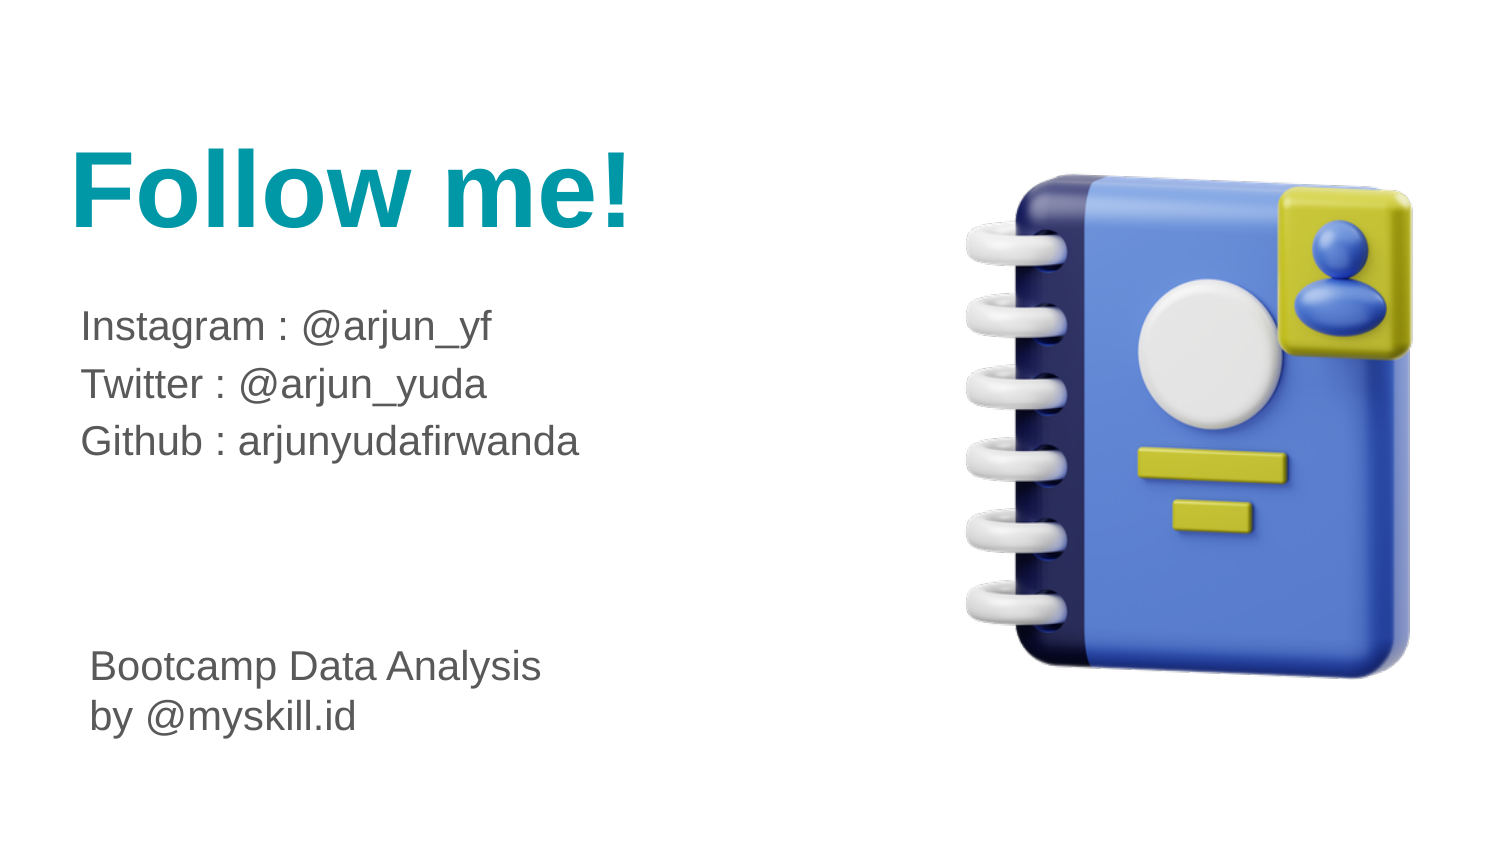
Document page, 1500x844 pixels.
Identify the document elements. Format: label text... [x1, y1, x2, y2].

picture [904, 135, 1476, 708]
text_box Follow me! [54, 49, 1453, 264]
text_box Instagram : @arjun_yf Twitter : @arjun_yuda Github : arjunyudafirwanda [65, 276, 880, 561]
text_box Bootcamp Data Analysis by @myskill.id [74, 623, 939, 775]
